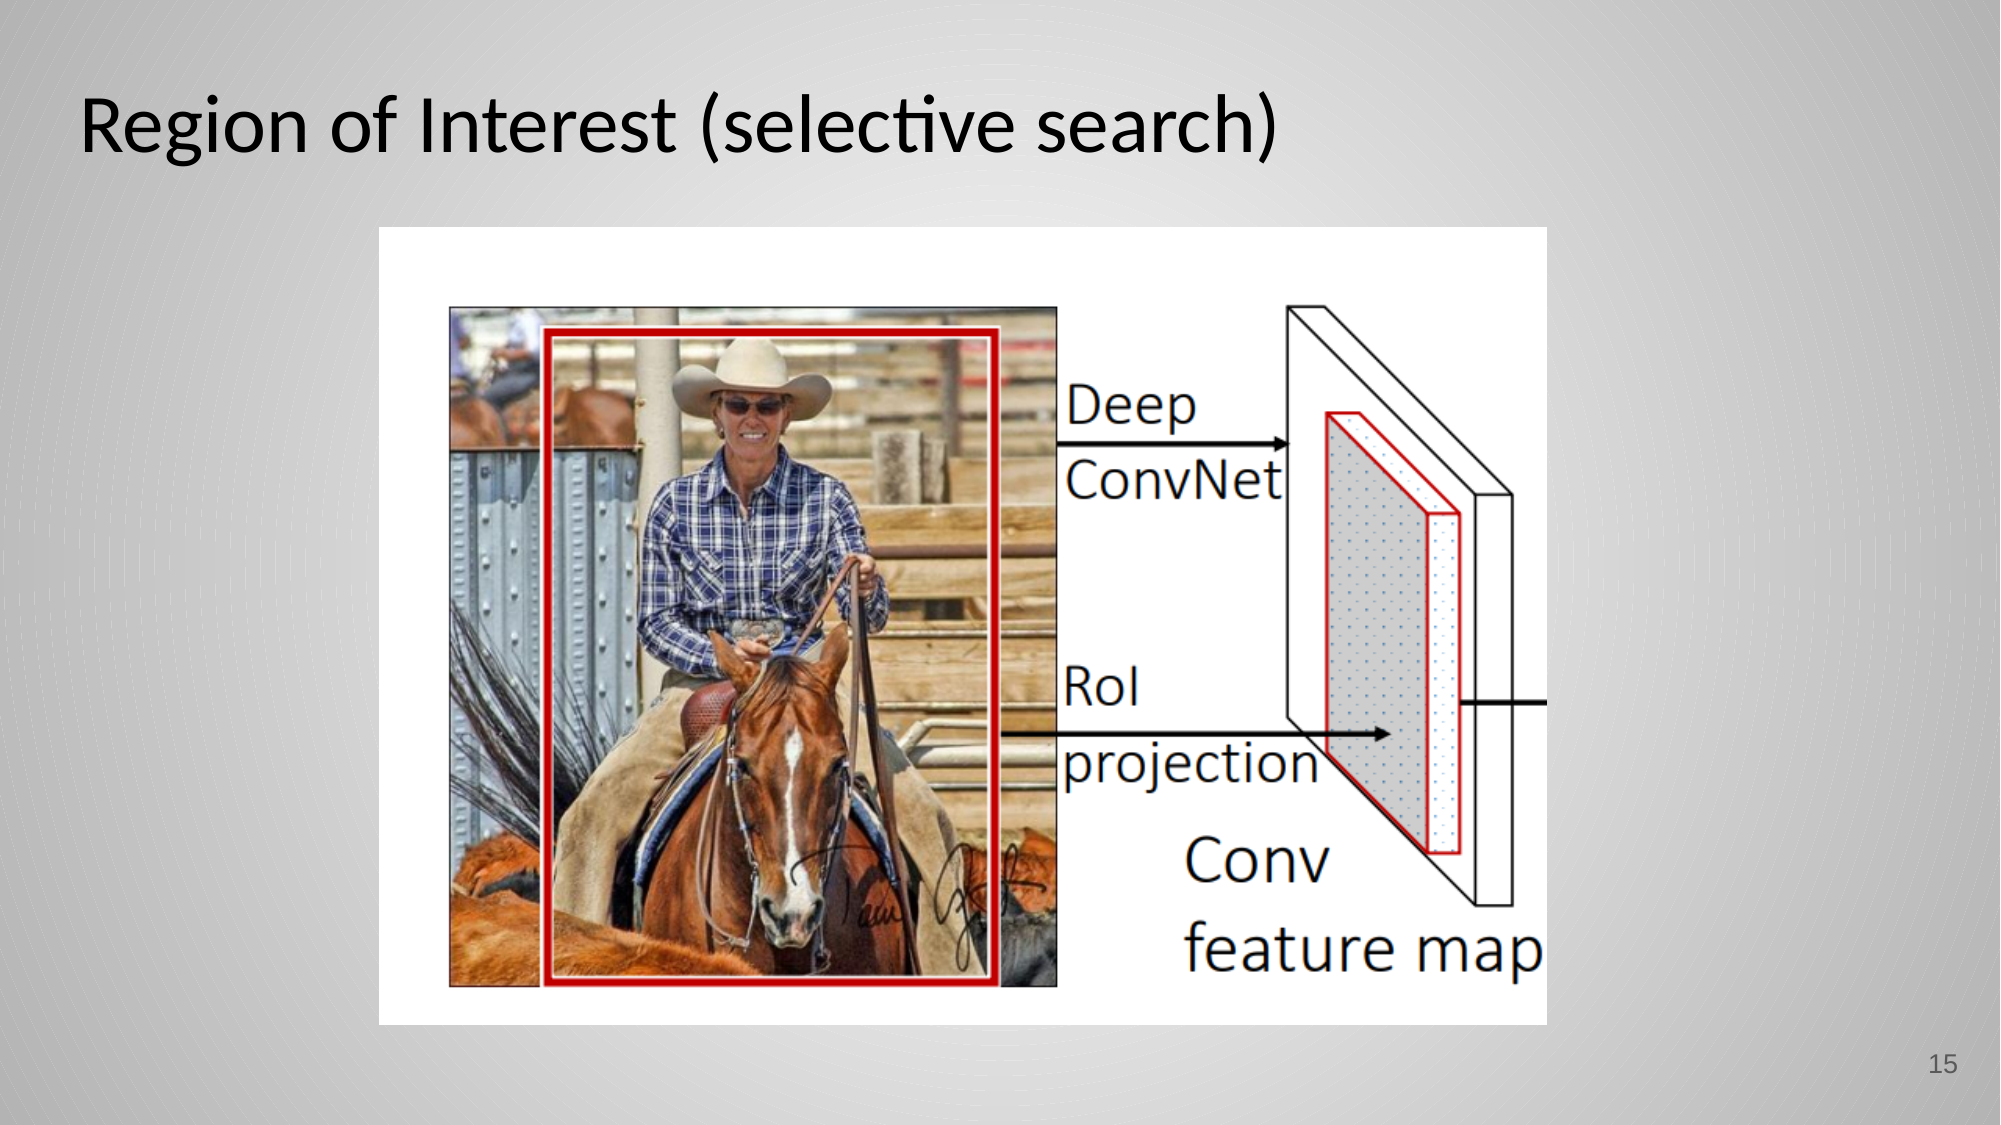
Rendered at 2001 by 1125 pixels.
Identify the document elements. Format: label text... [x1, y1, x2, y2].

picture [379, 226, 1547, 1025]
text_box Region of Interest (selective search) [64, 61, 1310, 177]
slide_number ‹#› [1853, 1019, 1974, 1106]
